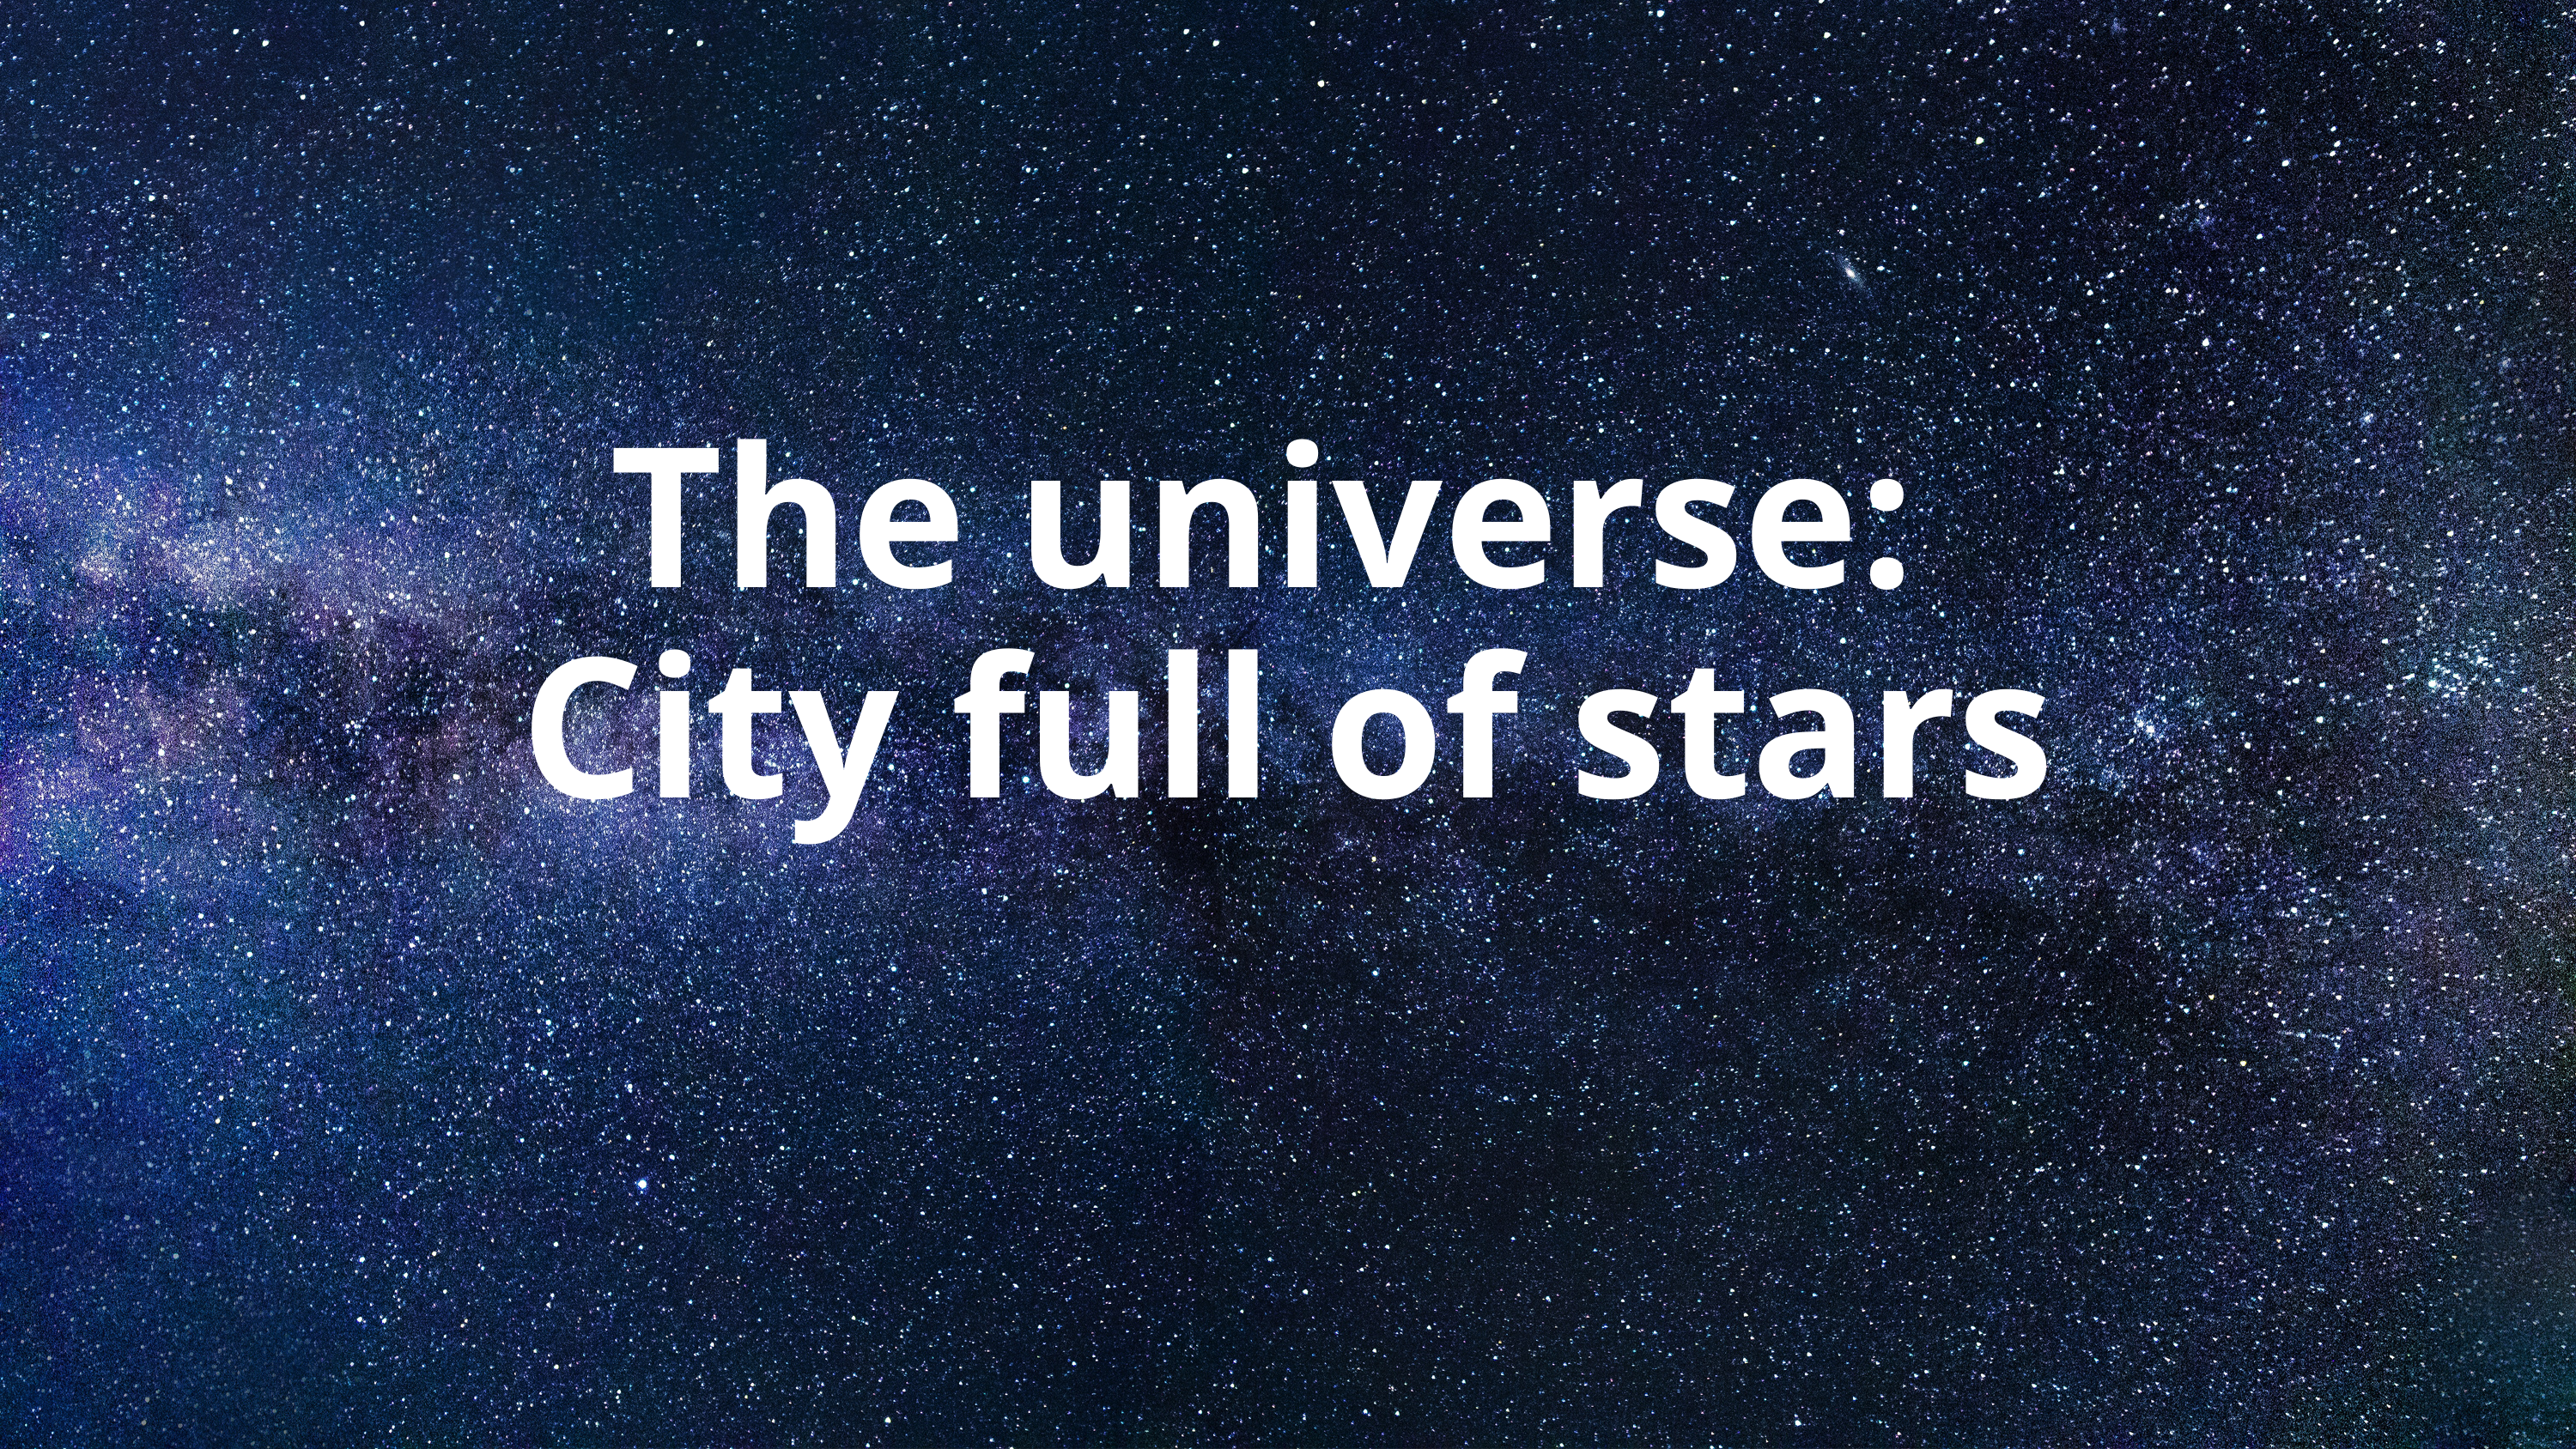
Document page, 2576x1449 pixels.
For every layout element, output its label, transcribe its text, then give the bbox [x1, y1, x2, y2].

text_box [0, 0, 2576, 1449]
text_box The universe: City full of stars [448, 415, 2127, 838]
